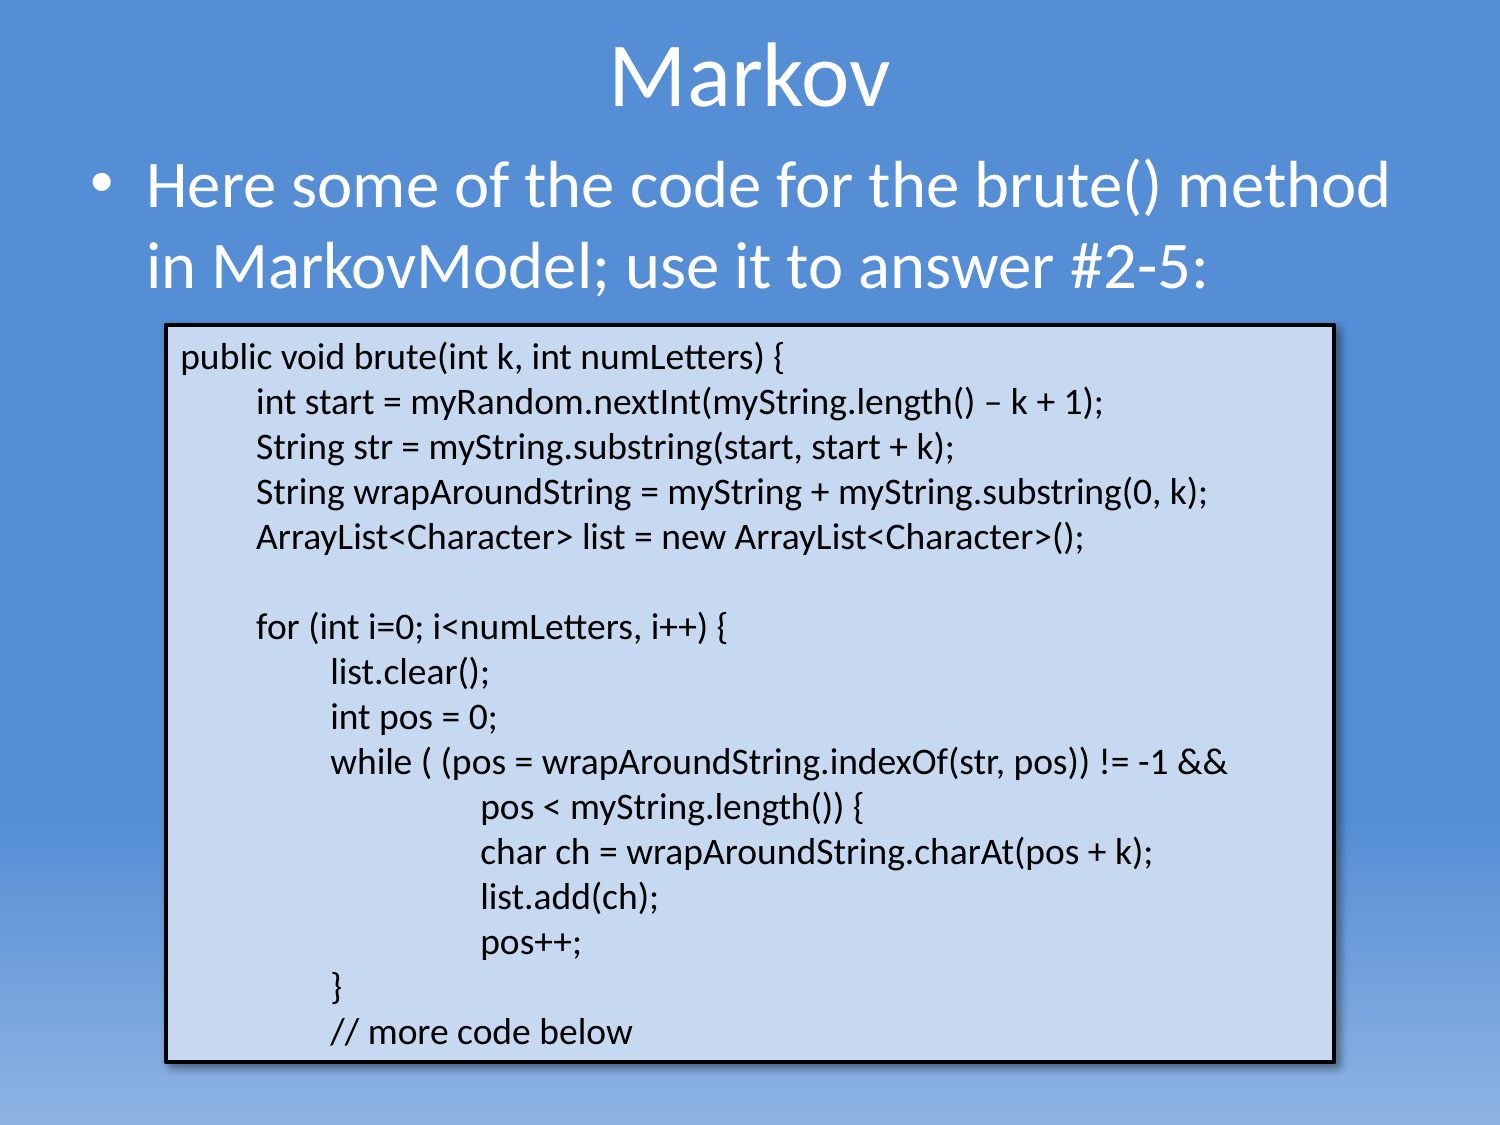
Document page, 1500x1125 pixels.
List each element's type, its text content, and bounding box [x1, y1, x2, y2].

text_box public void brute(int k, int numLetters) { int start = myRandom.nextInt(myString.length() – k + 1); String str = myString.substring(start, start + k); String wrapAroundString = myString + myString.substring(0, k); ArrayList<Character> list = new ArrayList<Character>(); for (int i=0; i<numLetters, i++) { list.clear(); int pos = 0; while ( (pos = wrapAroundString.indexOf(str, pos)) != -1 && pos < myString.length()) { char ch = wrapAroundString.charAt(pos + k); list.add(ch); pos++; } // more code below [164, 323, 1336, 1064]
title Markov [75, 6, 1425, 133]
list Here some of the code for the brute() method in MarkovModel; use it to answer #2-5: [75, 133, 1425, 1043]
